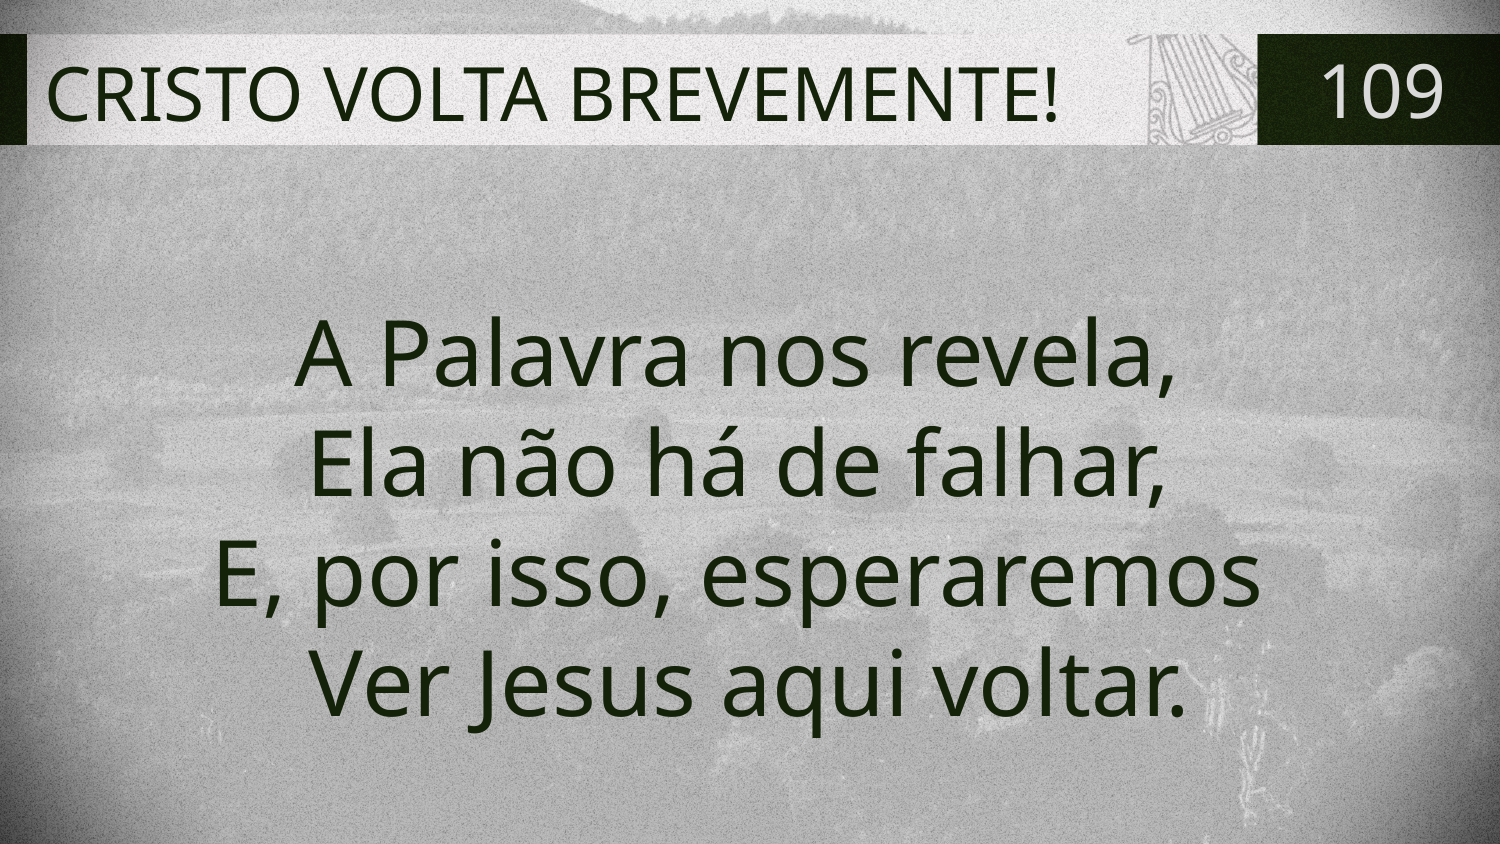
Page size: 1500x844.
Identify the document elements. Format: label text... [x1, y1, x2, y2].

list A Palavra nos revela, Ela não há de falhar, E, por isso, esperaremos Ver Jesus aqui voltar. [0, 185, 1500, 844]
list 109 [1281, 36, 1483, 143]
picture [0, 0, 1500, 185]
title CRISTO VOLTA BREVEMENTE! [29, 33, 1258, 151]
